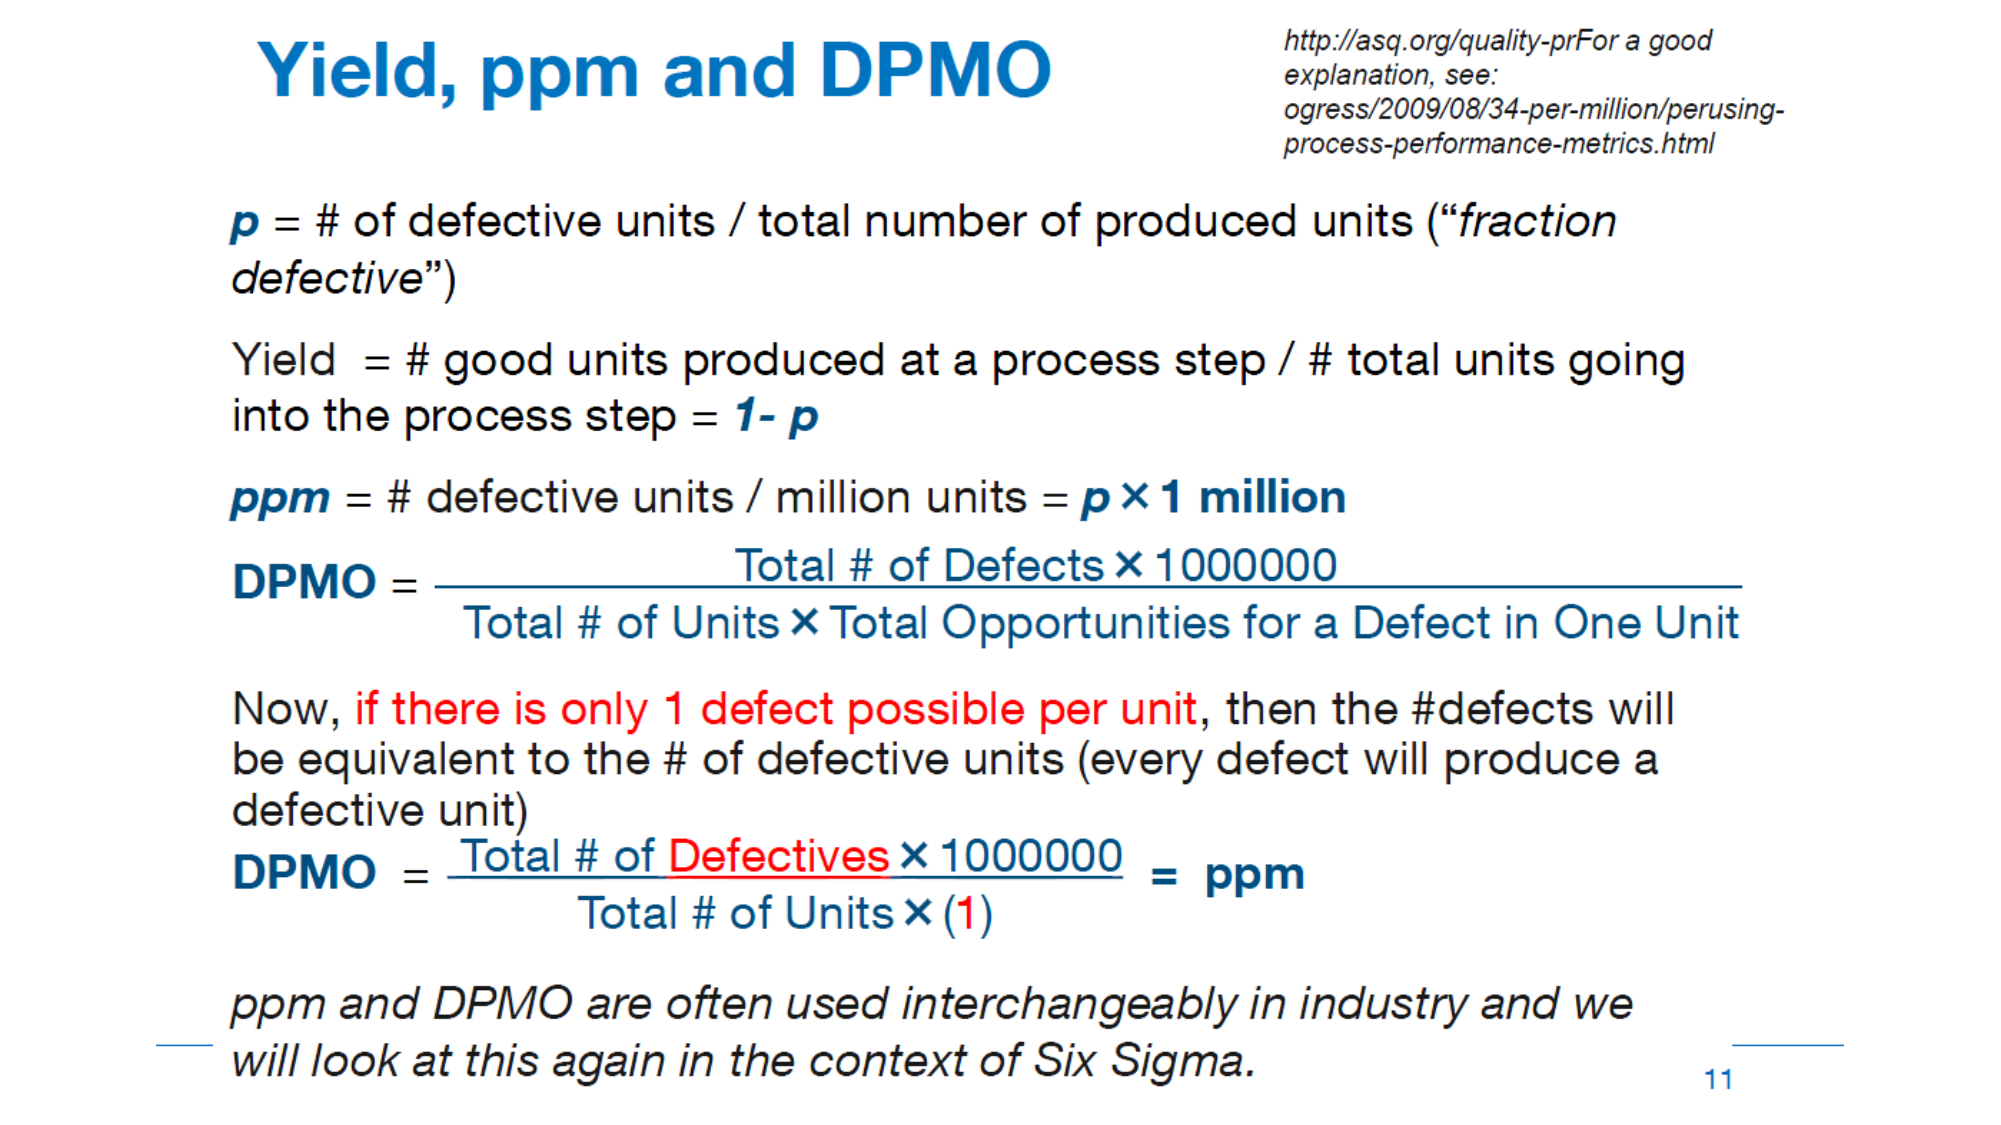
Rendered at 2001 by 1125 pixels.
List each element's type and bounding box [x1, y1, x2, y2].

picture [156, 0, 1844, 1125]
